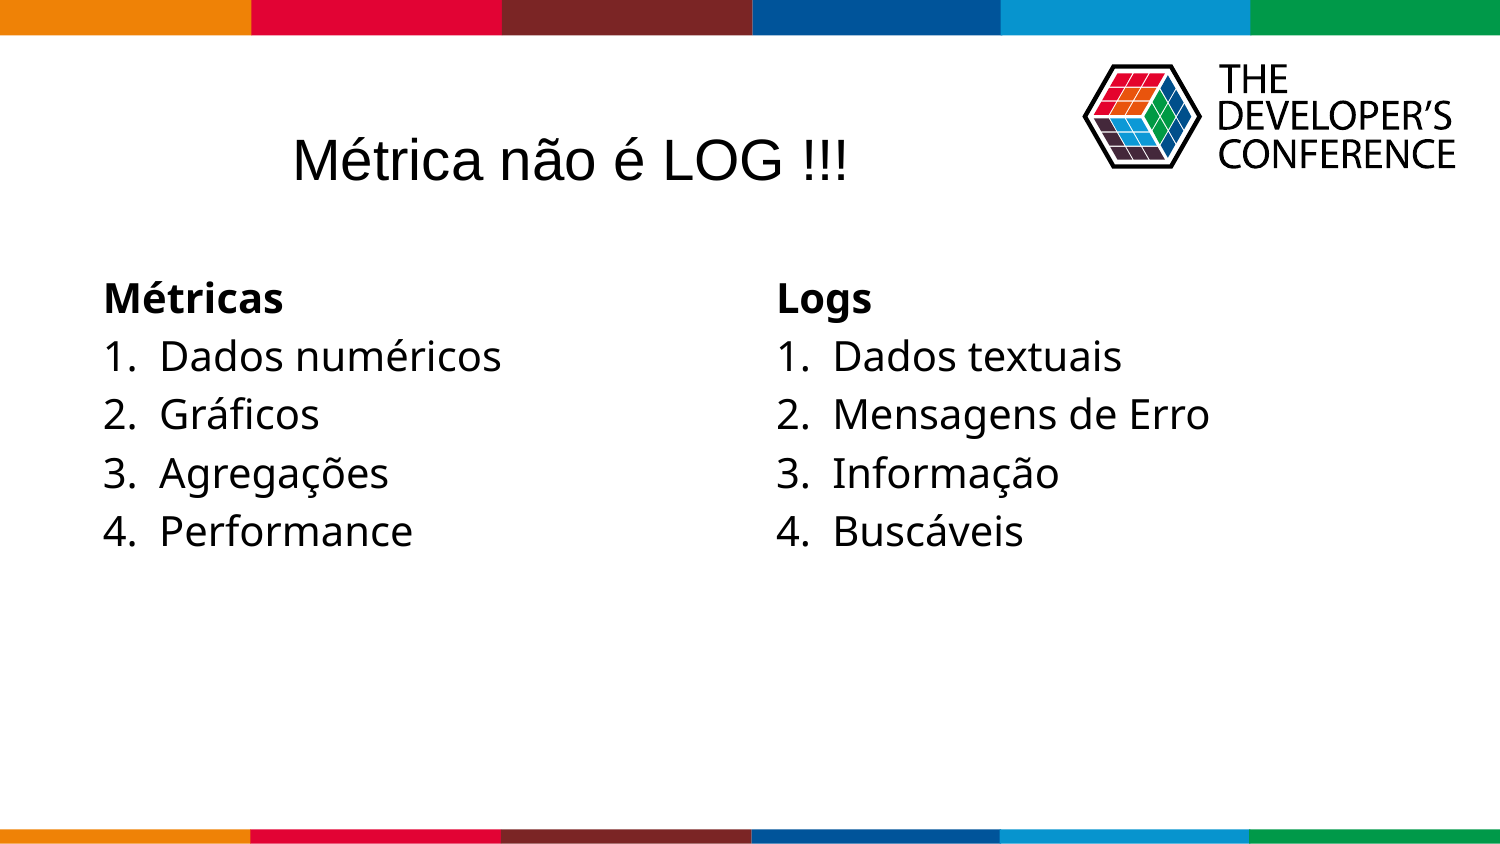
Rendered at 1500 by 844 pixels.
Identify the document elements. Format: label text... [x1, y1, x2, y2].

text_box Métrica não é LOG !!! [277, 114, 969, 200]
text_box Métricas Dados numéricos Gráficos Agregações Performance [64, 256, 715, 665]
text_box Logs Dados textuais Mensagens de Erro Informação Buscáveis [738, 256, 1436, 665]
